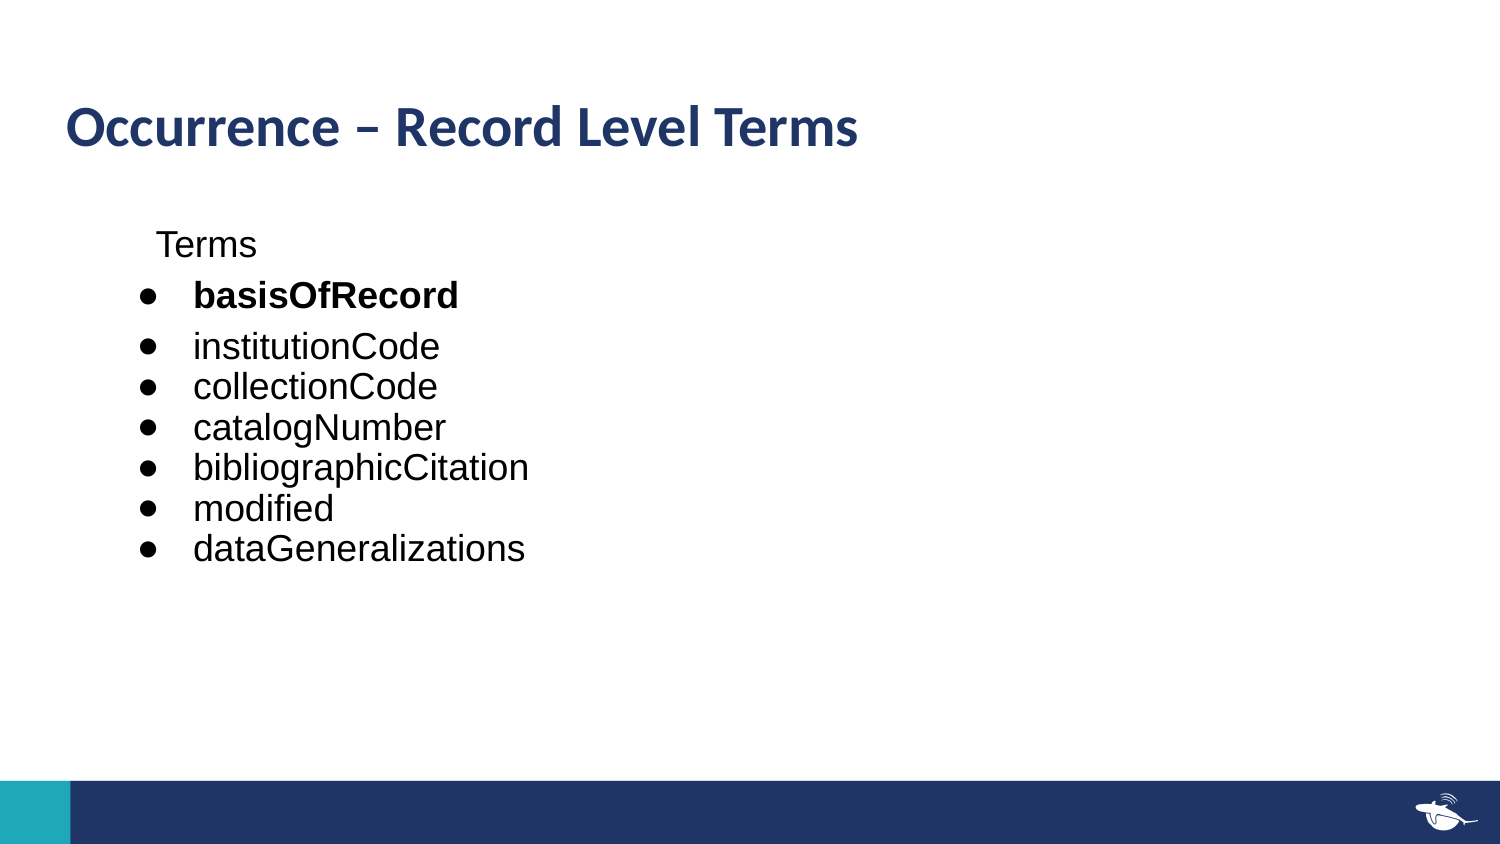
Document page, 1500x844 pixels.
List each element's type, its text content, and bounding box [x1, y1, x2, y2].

title Occurrence – Record Level Terms [51, 72, 1449, 167]
picture [0, 0, 1500, 844]
list Terms basisOfRecord institutionCode collectionCode catalogNumber bibliographicCitation modified dataGeneralizations [103, 217, 1397, 754]
